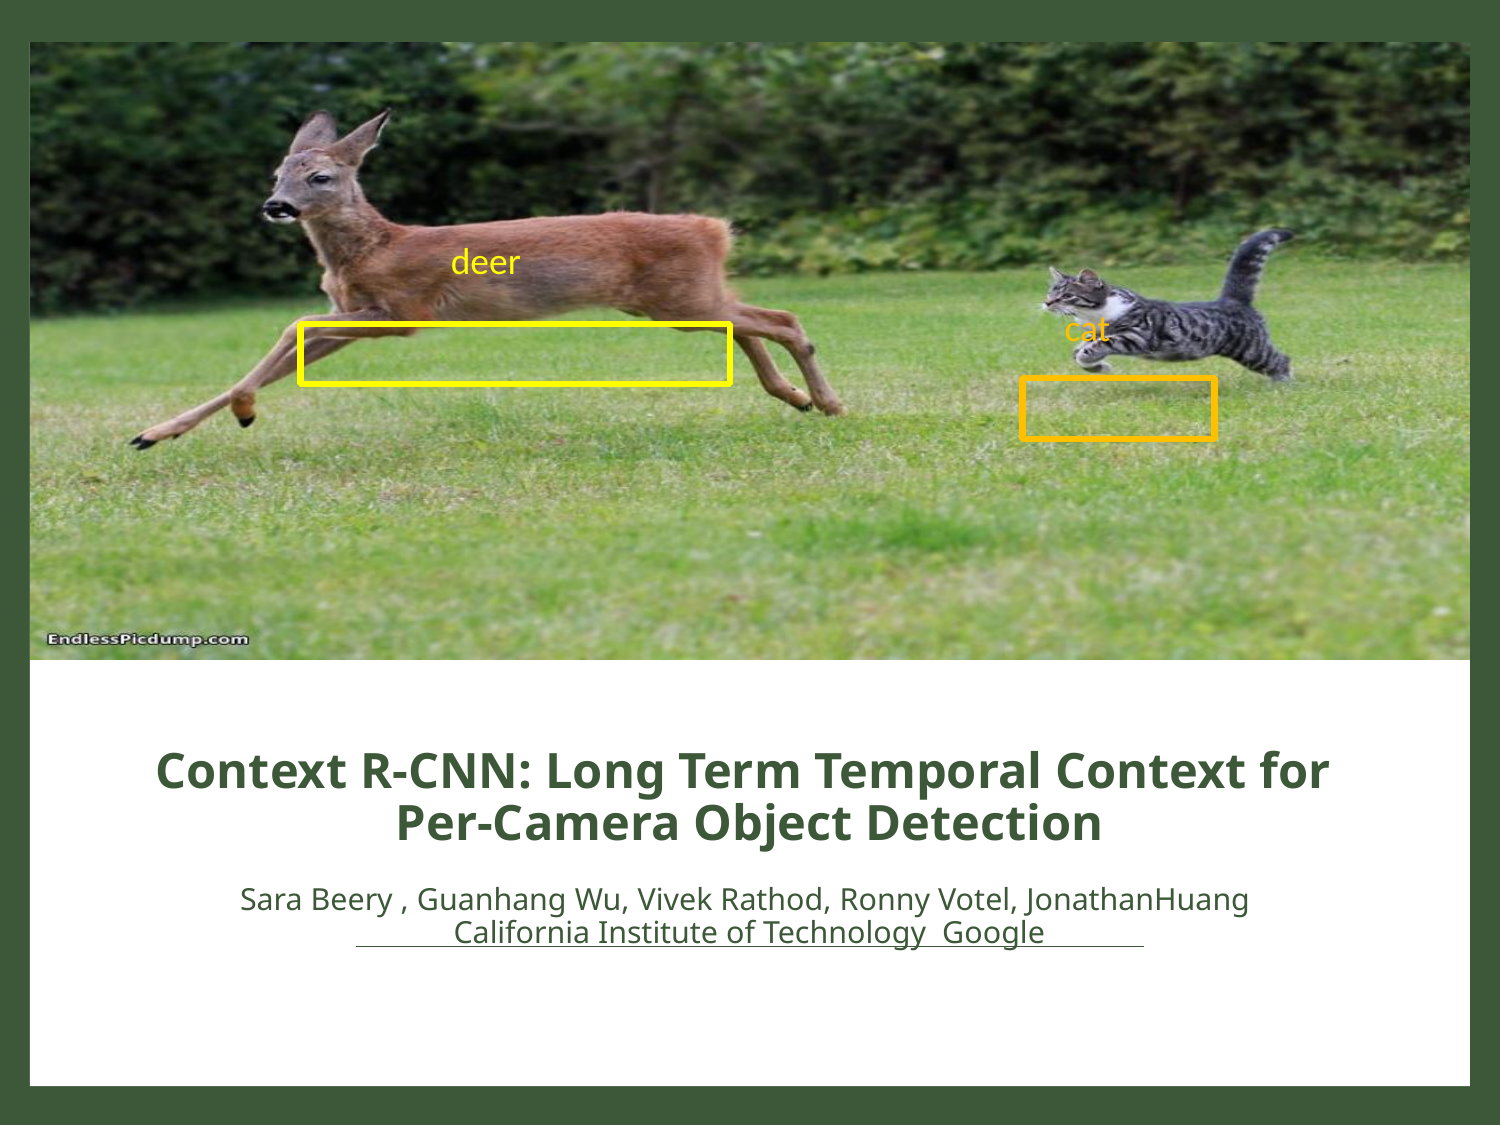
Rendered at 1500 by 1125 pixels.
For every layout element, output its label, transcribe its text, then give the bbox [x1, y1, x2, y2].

text_box [29, 41, 1471, 1087]
title Context R-CNN: Long Term Temporal Context for Per-Camera Object Detection Sara Beery , Guanhang Wu, Vivek Rathod, Ronny Votel, JonathanHuang California Institute of Technology Google [136, 701, 1363, 958]
text_box [0, 0, 1500, 1125]
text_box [300, 229, 1215, 439]
picture [29, 42, 1470, 660]
